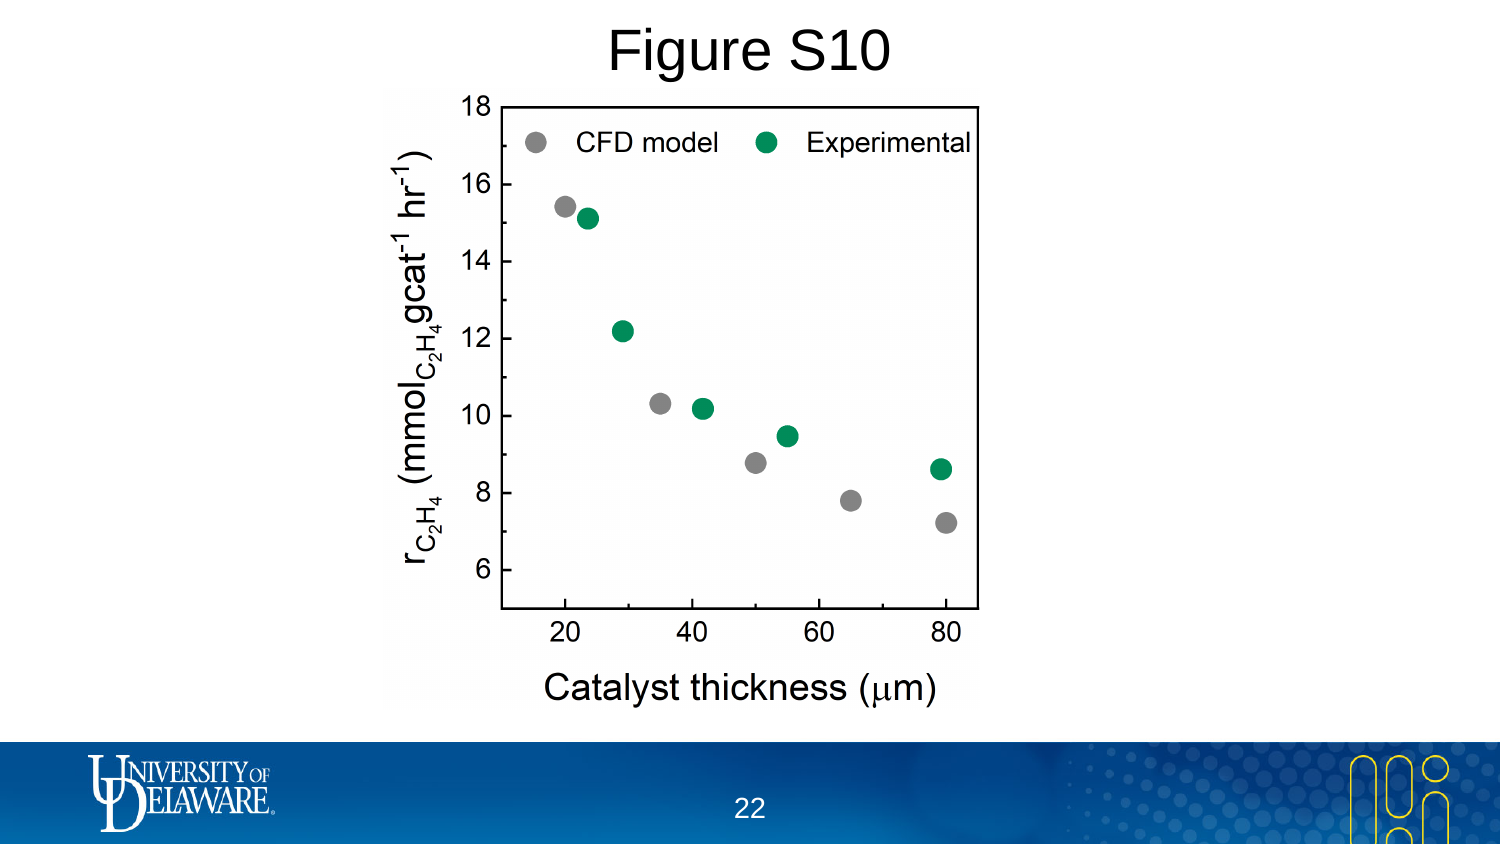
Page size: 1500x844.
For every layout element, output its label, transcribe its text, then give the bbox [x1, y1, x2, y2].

title Figure S10 [75, 0, 1425, 109]
picture [0, 0, 1500, 844]
slide_number 21 [575, 782, 925, 828]
